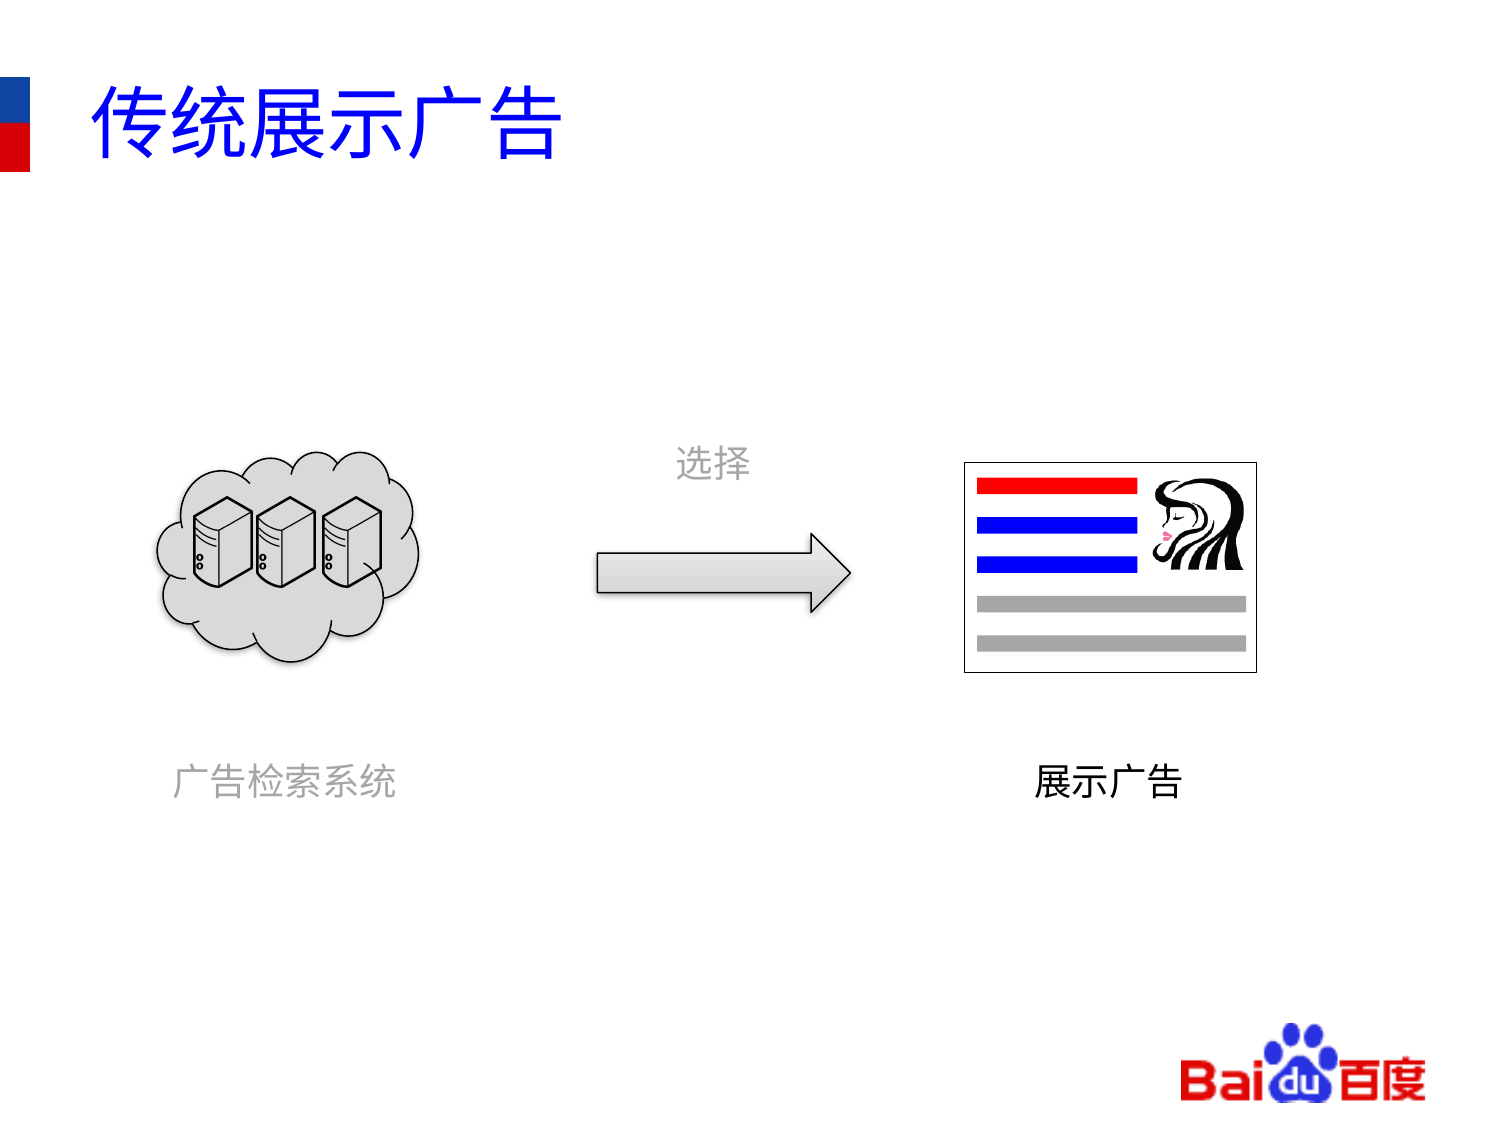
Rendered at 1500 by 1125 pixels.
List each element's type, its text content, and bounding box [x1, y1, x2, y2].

picture [1148, 475, 1247, 574]
text_box [596, 532, 851, 613]
text_box [975, 476, 1139, 496]
text_box [975, 594, 1248, 614]
text_box 展示广告 [1019, 750, 1204, 811]
text_box [975, 554, 1139, 575]
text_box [157, 451, 419, 662]
picture [1181, 1023, 1425, 1103]
text_box [975, 633, 1248, 654]
picture [0, 77, 30, 172]
text_box [963, 461, 1258, 674]
title 传统展示广告 [74, 69, 1425, 172]
text_box 广告检索系统 [157, 750, 463, 811]
text_box 选择 [661, 432, 775, 493]
text_box [975, 515, 1139, 536]
